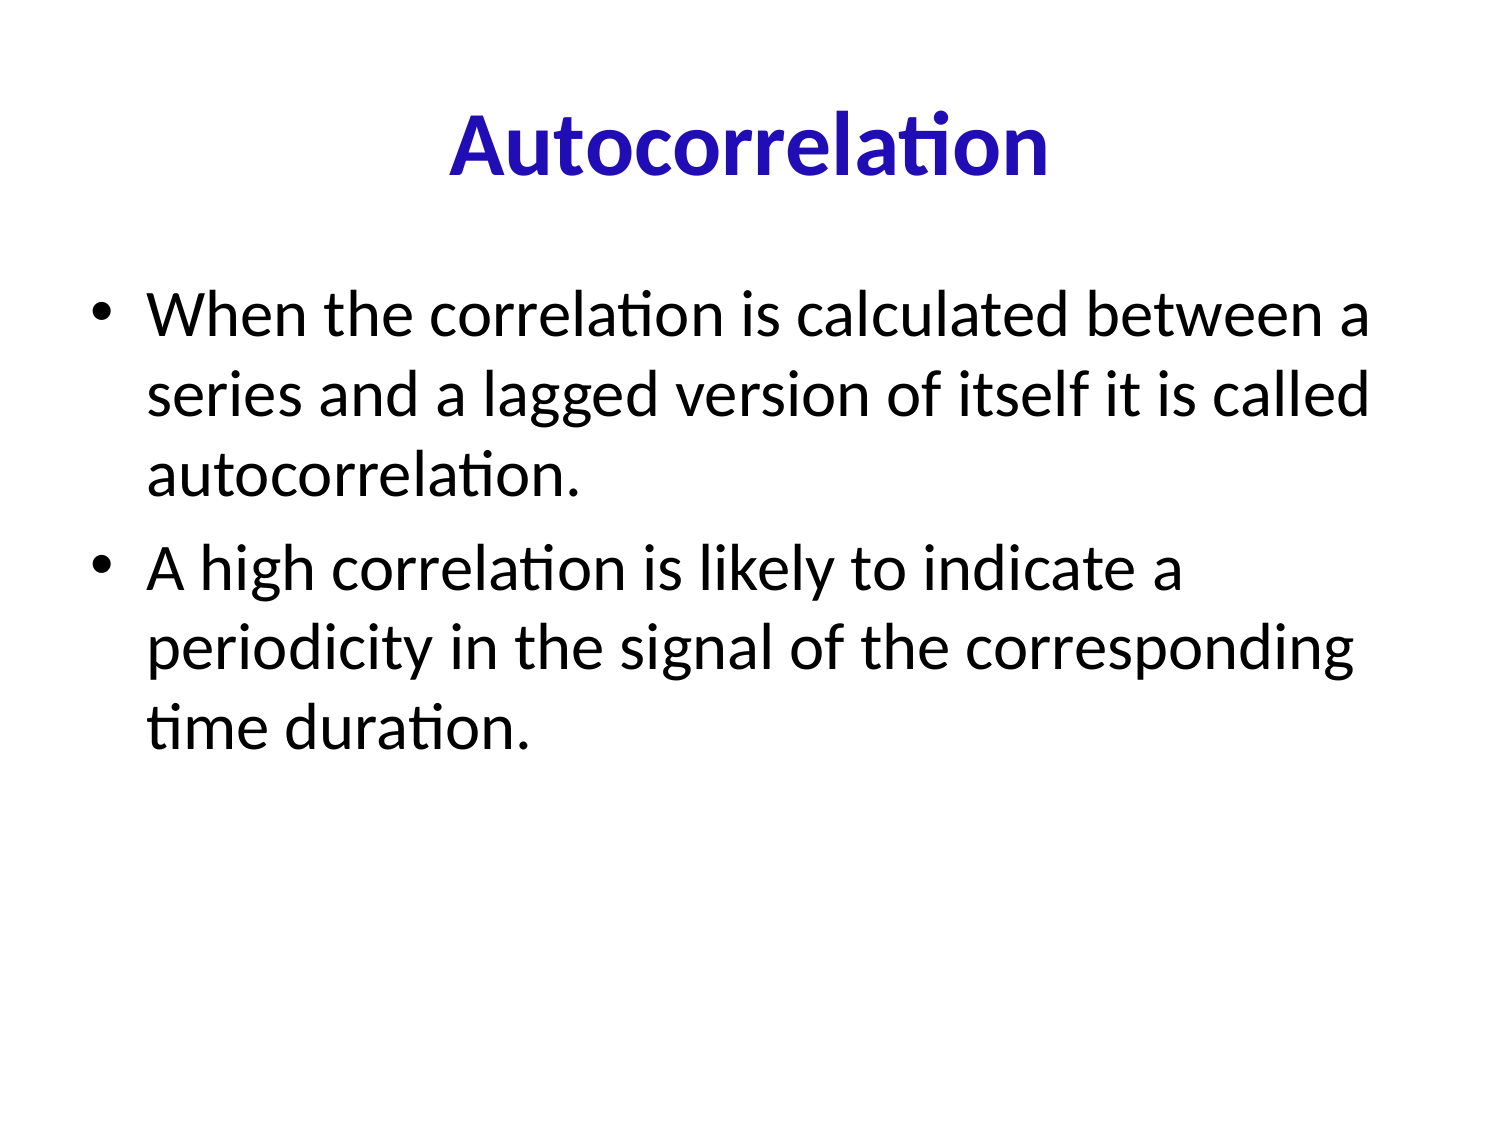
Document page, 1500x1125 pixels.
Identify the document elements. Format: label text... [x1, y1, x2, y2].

list When the correlation is calculated between a series and a lagged version of itself it is called autocorrelation. A high correlation is likely to indicate a periodicity in the signal of the corresponding time duration. [75, 262, 1425, 1005]
title Autocorrelation [75, 45, 1425, 233]
